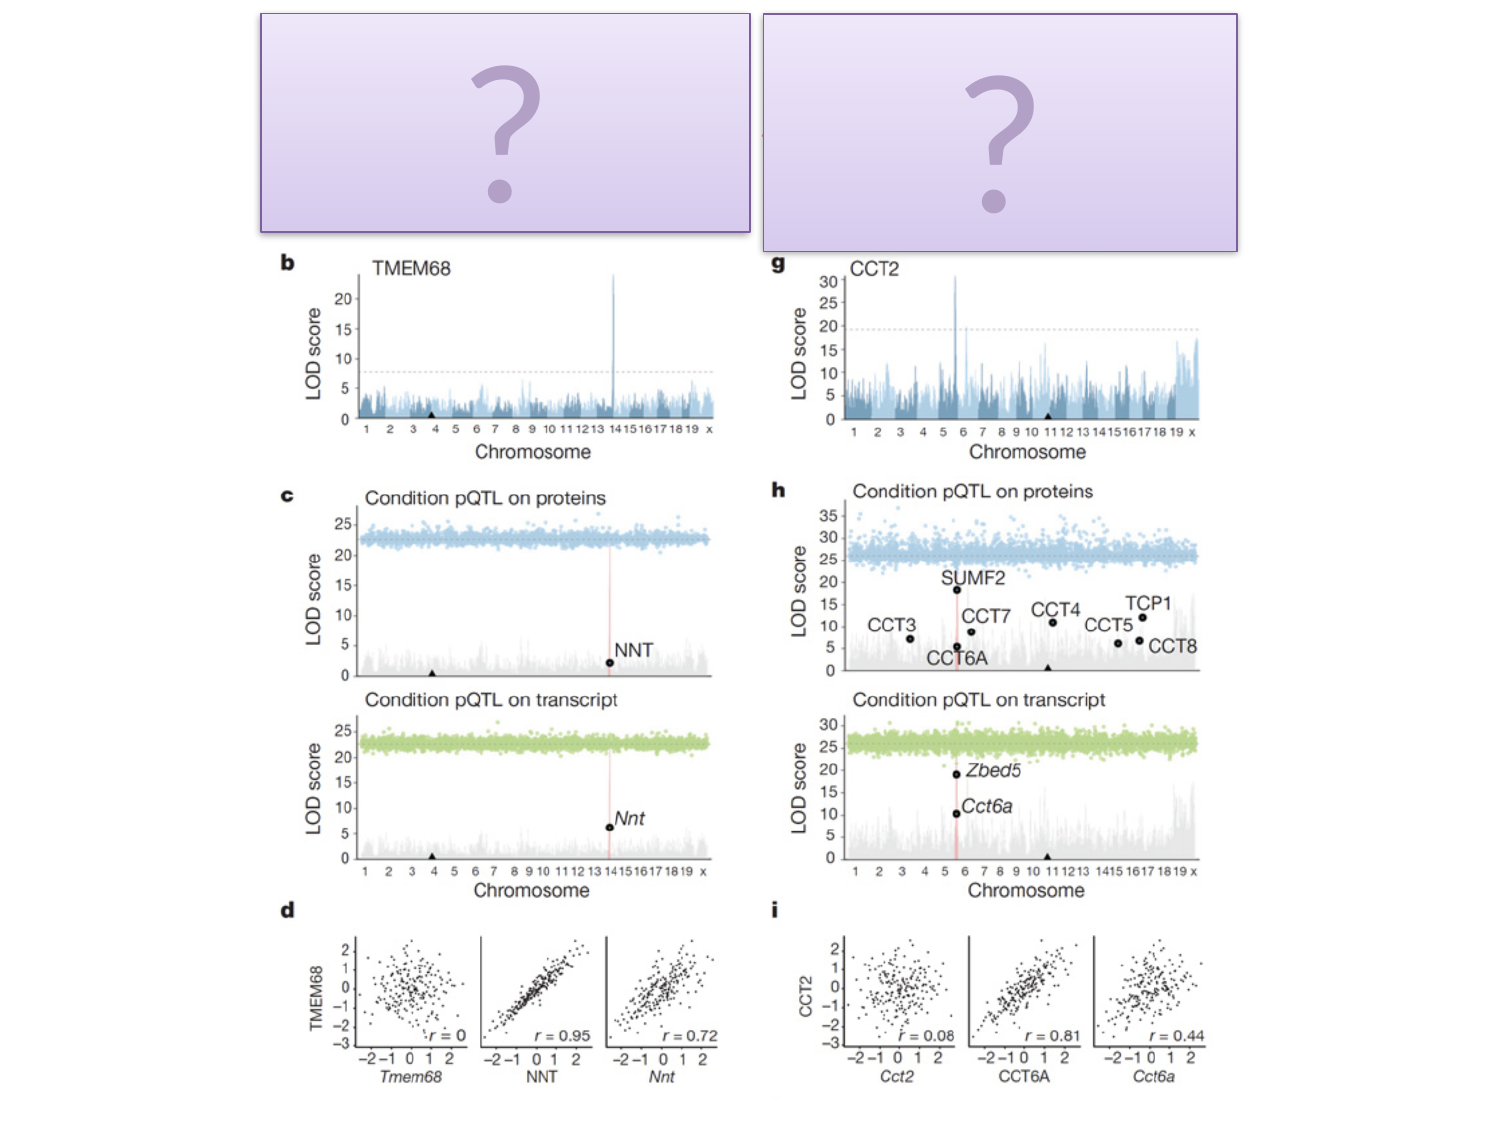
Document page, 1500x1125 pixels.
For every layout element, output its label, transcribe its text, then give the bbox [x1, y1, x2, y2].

picture [278, 24, 1222, 1101]
text_box ? [261, 13, 750, 233]
text_box ? [763, 13, 1237, 252]
